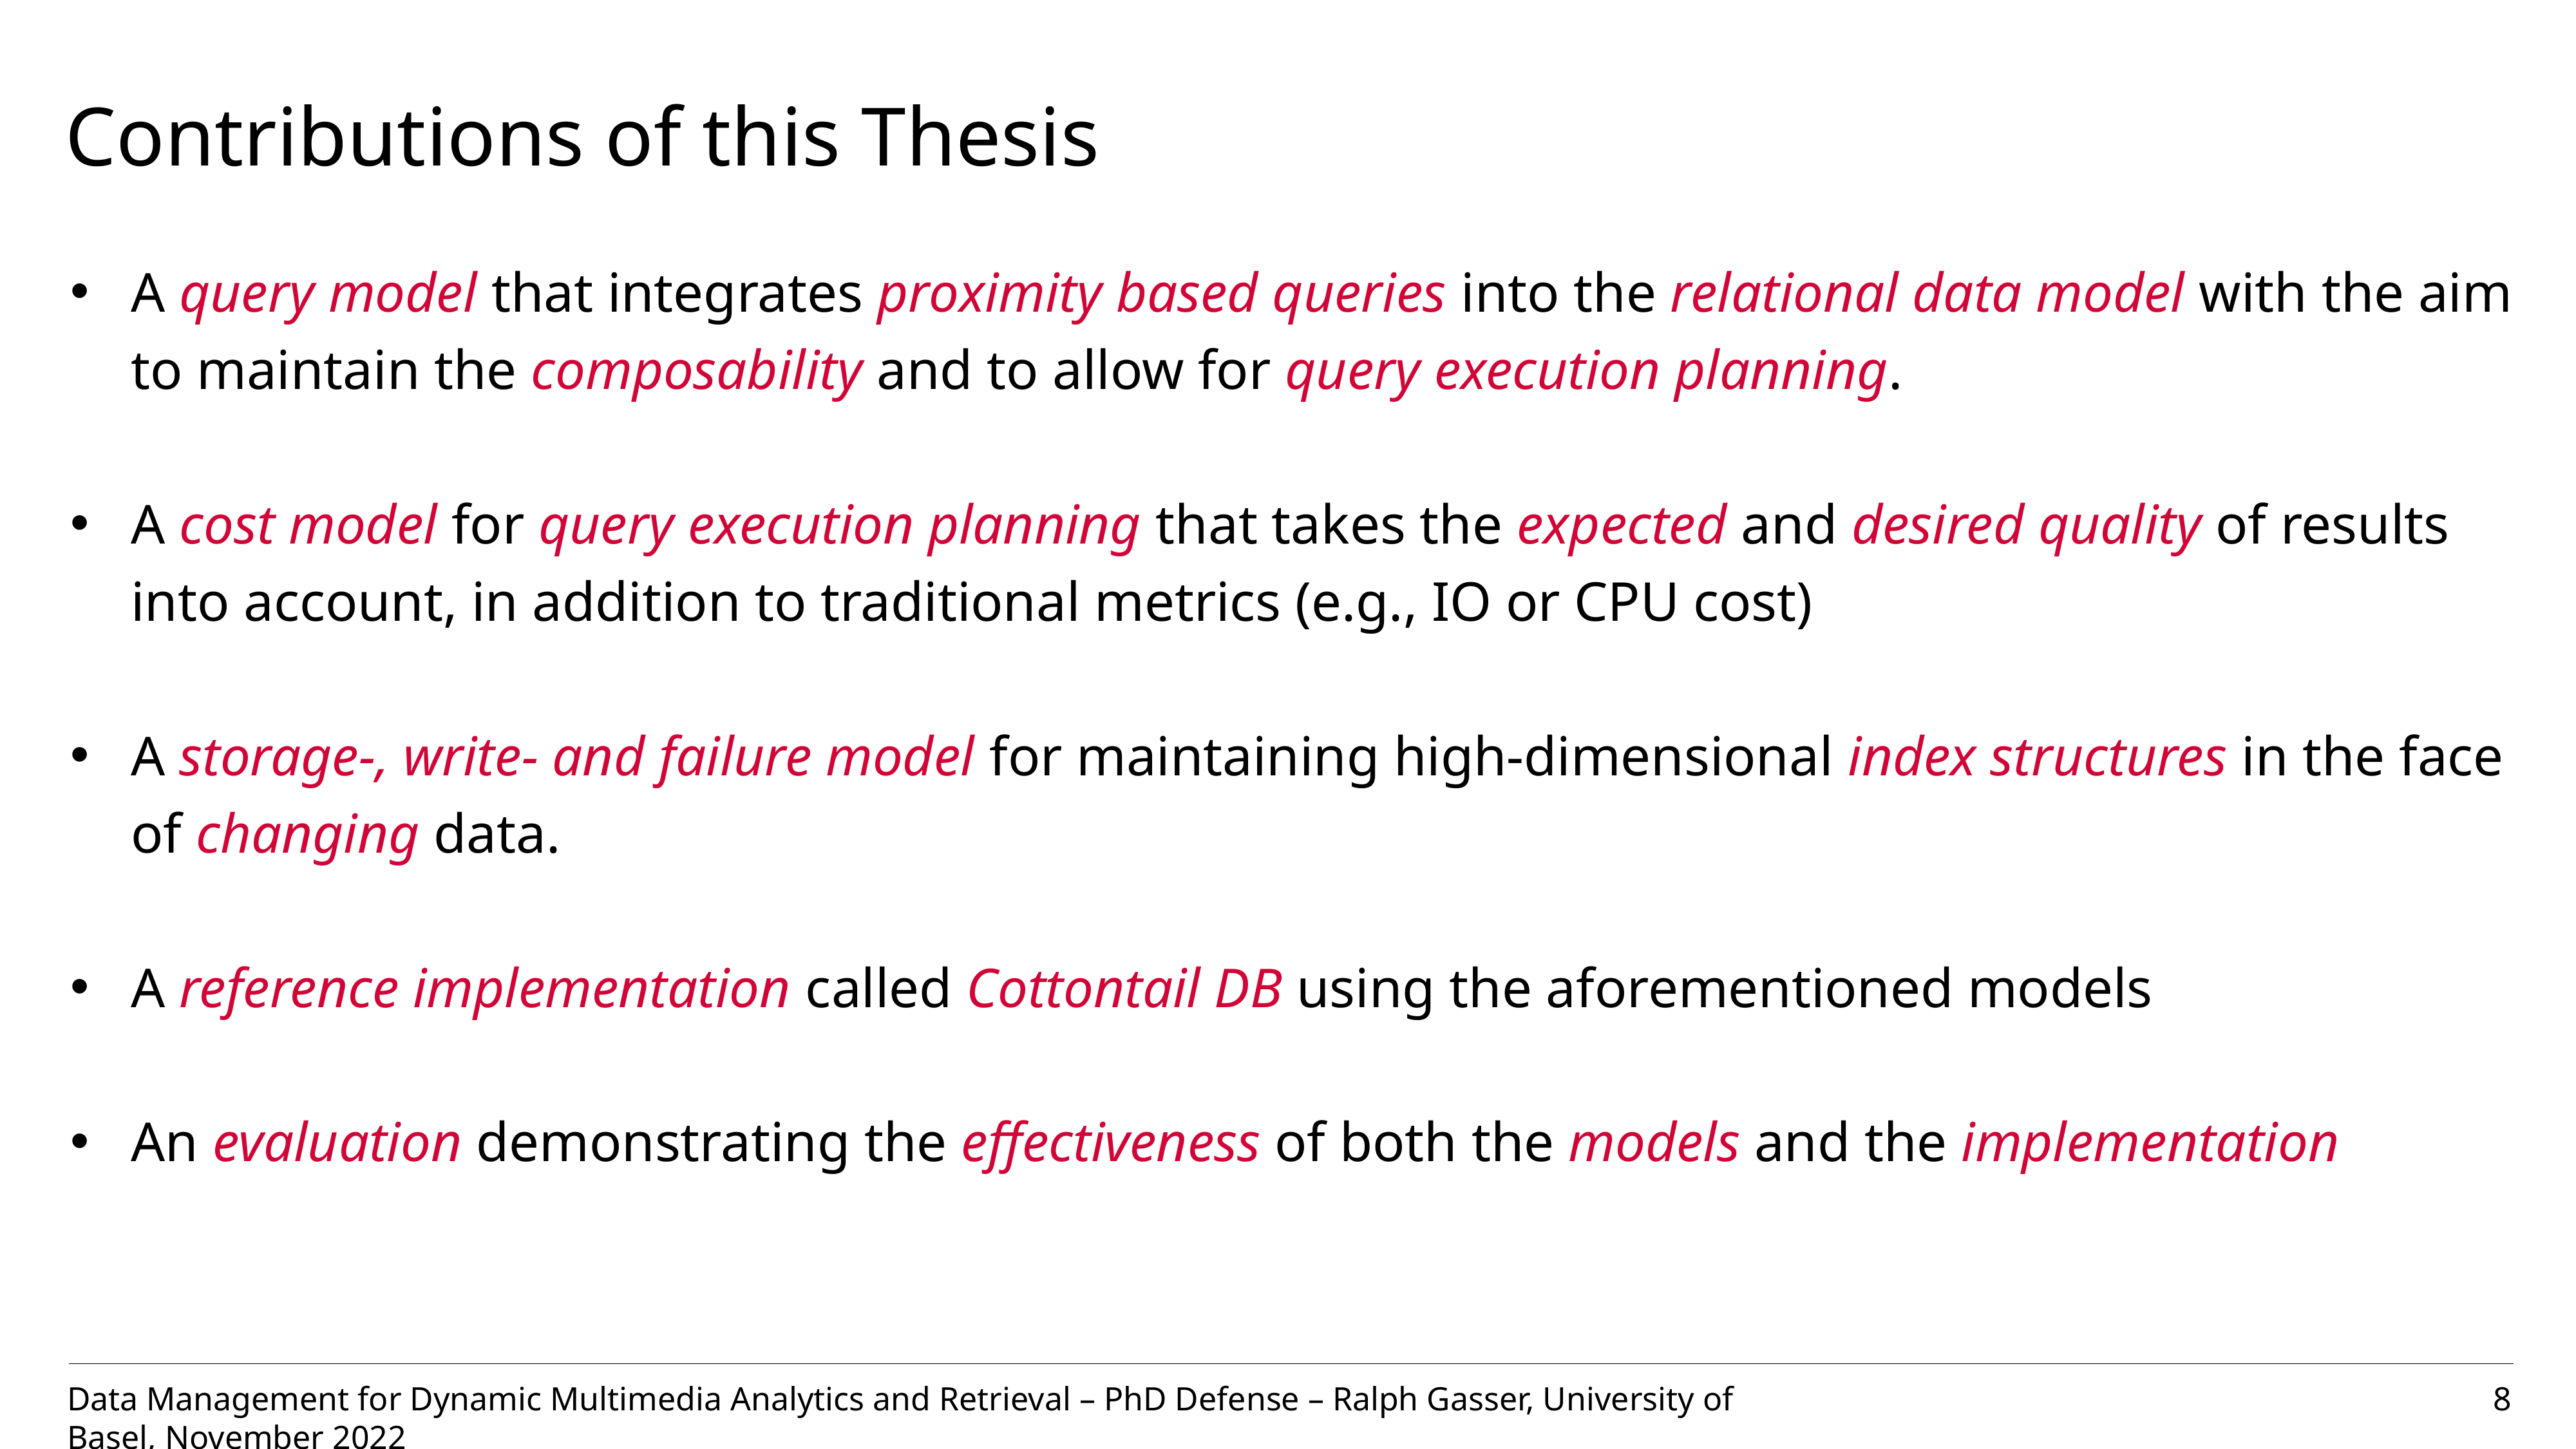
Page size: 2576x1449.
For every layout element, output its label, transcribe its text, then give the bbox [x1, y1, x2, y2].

list A query model that integrates proximity based queries into the relational data model with the aim to maintain the composability and to allow for query execution planning. A cost model for query execution planning that takes the expected and desired quality of results into account, in addition to traditional metrics (e.g., IO or CPU cost) A storage-, write- and failure model for maintaining high-dimensional index structures in the face of changing data. A reference implementation called Cottontail DB using the aforementioned models An evaluation demonstrating the effectiveness of both the models and the implementation [70, 245, 2517, 1309]
slide_number 8 [2343, 1378, 2512, 1418]
title Contributions of this Thesis [65, 85, 2511, 322]
